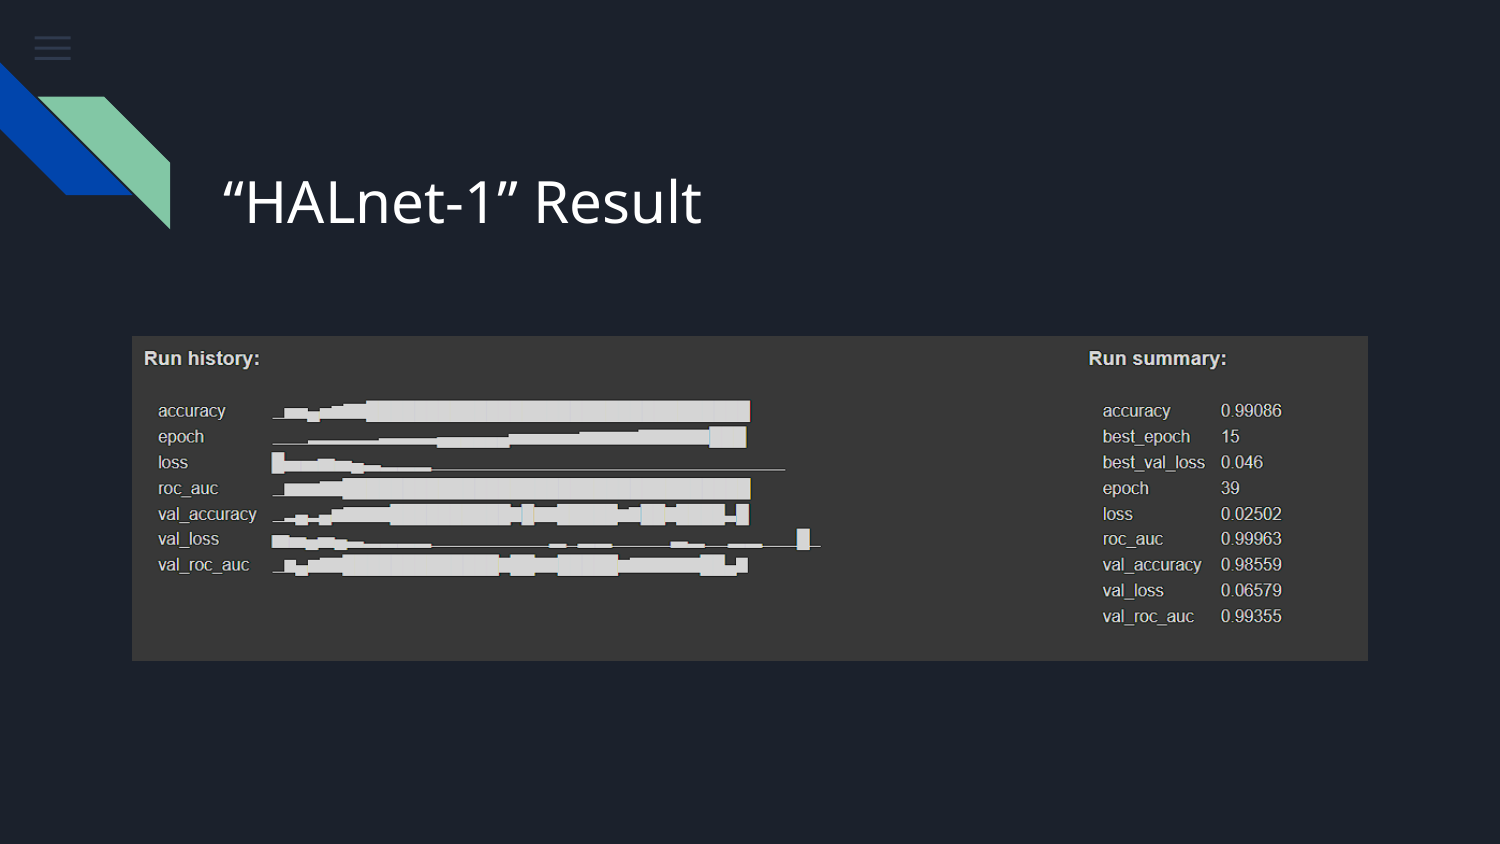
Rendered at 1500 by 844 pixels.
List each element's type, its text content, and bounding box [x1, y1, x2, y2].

title “HALnet-1” Result [208, 150, 1311, 249]
picture [131, 336, 1369, 661]
